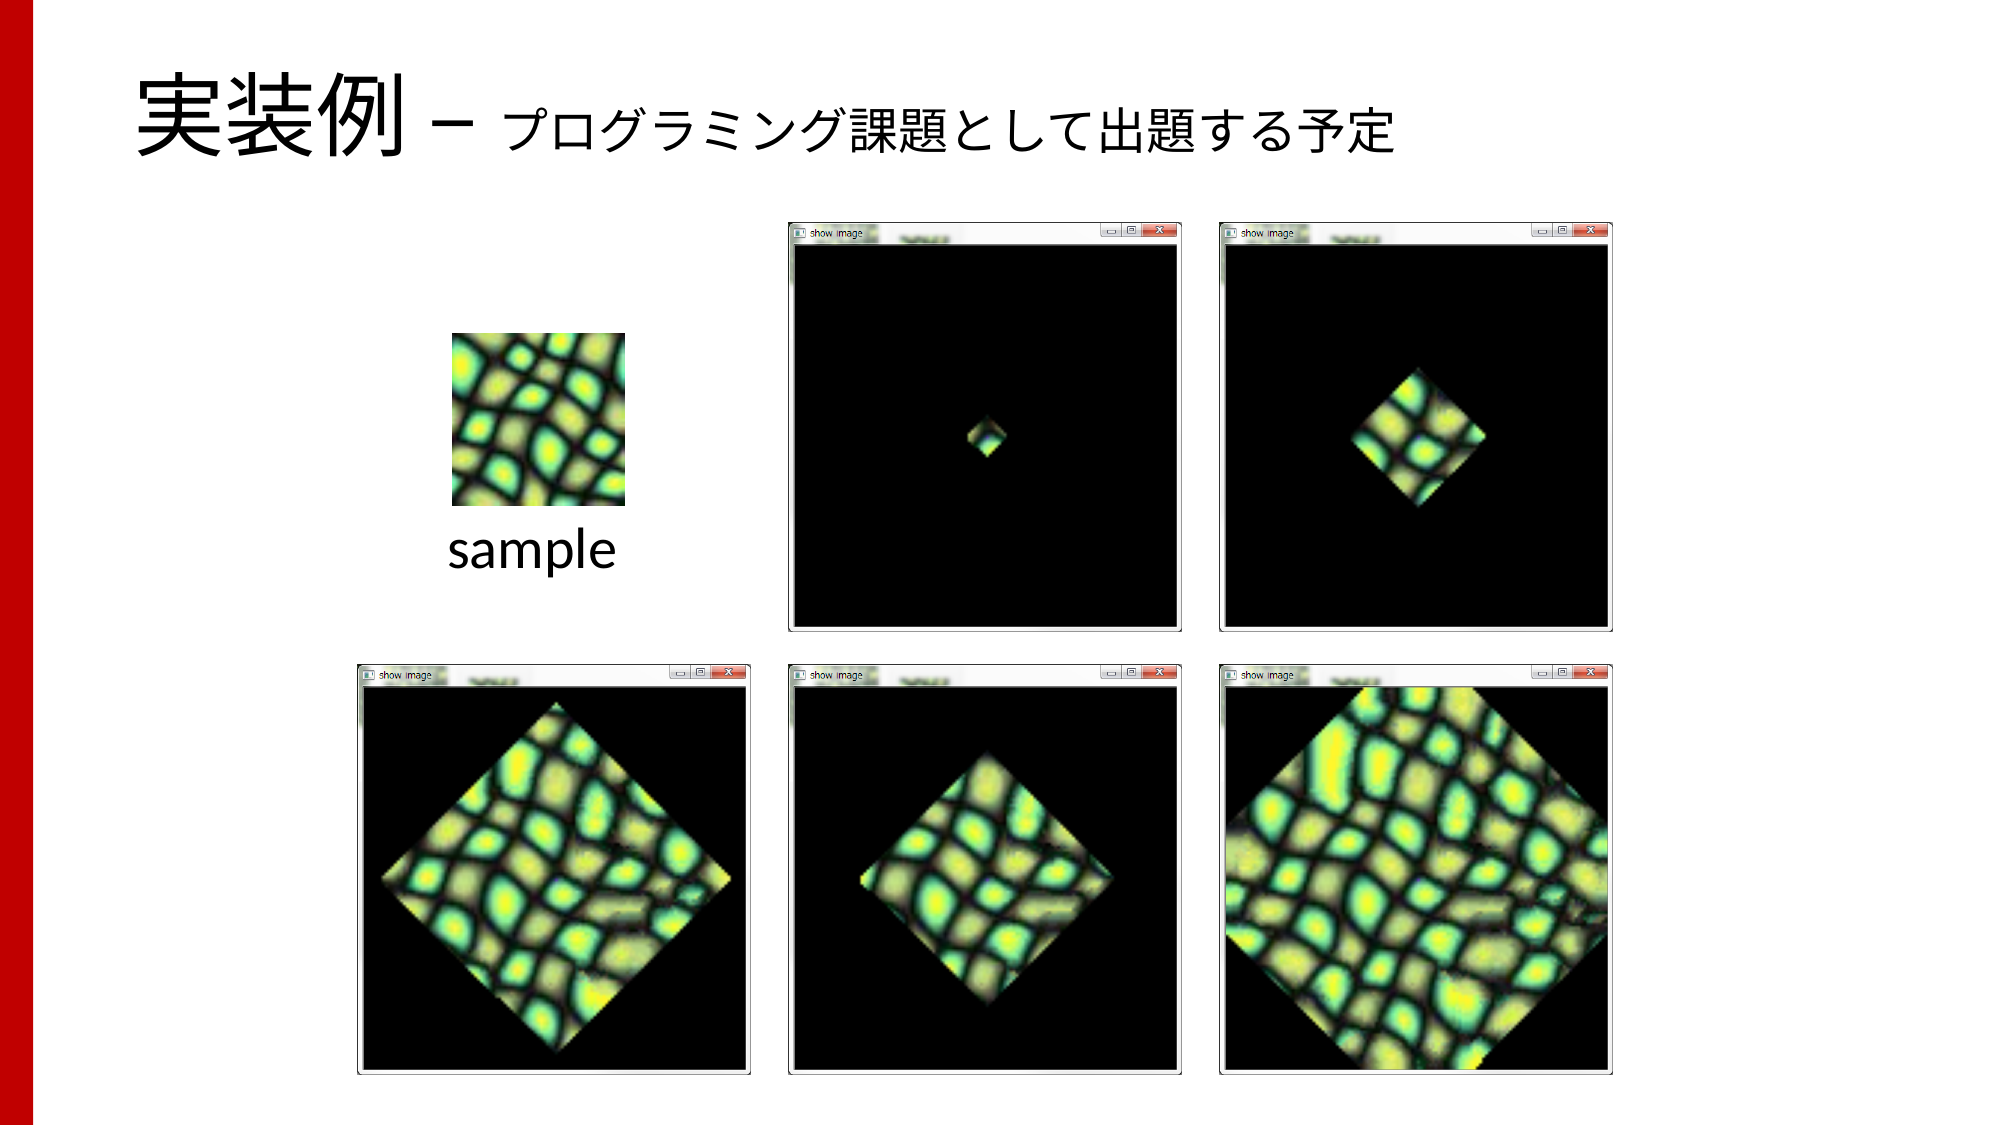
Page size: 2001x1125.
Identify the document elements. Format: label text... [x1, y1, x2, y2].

picture [451, 332, 625, 506]
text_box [357, 222, 1613, 1075]
title 実装例 – プログラミング課題として出題する予定 [118, 59, 1967, 181]
